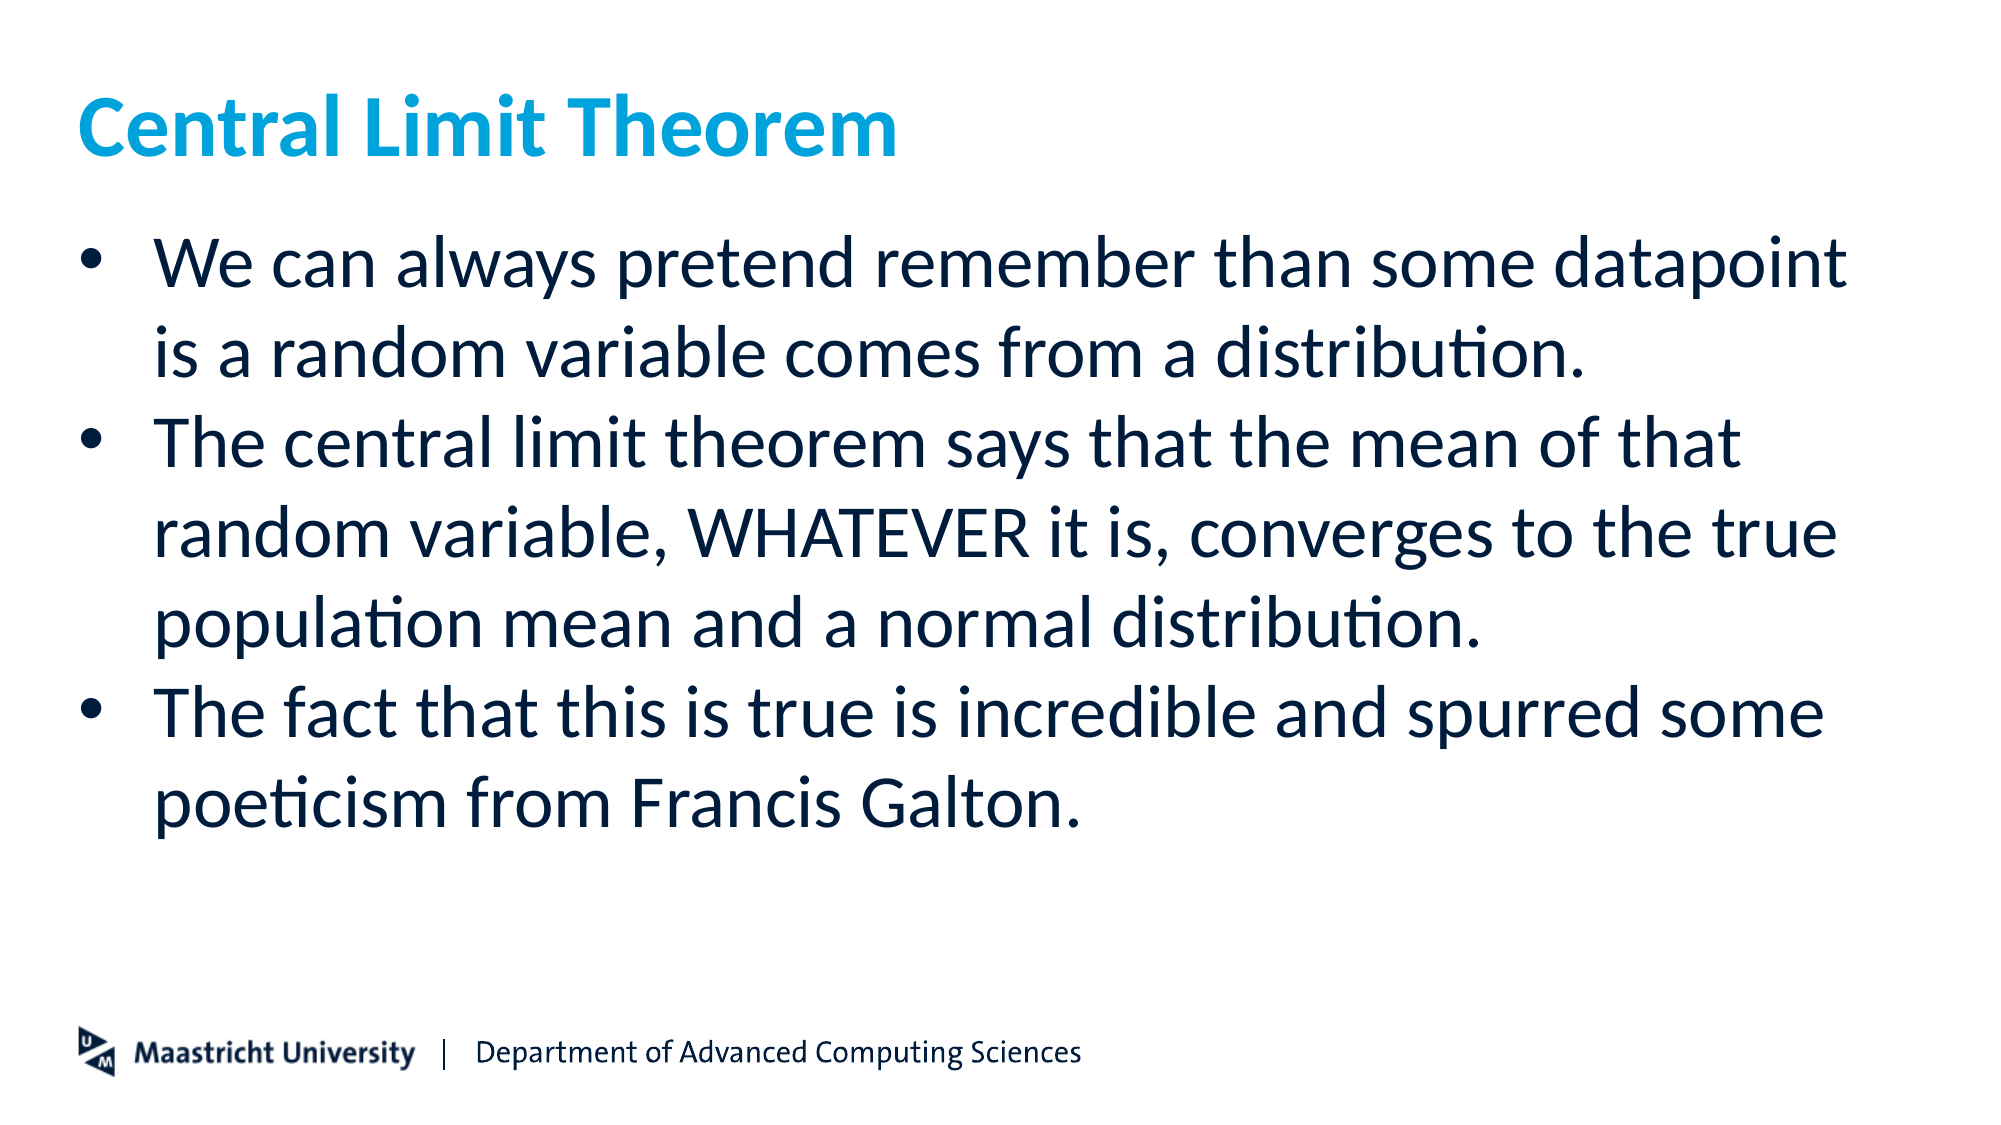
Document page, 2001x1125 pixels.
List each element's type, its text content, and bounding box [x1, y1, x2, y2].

title Central Limit Theorem [78, 67, 1900, 192]
list We can always pretend remember than some datapoint is a random variable comes from a distribution. The central limit theorem says that the mean of that random variable, WHATEVER it is, converges to the true population mean and a normal distribution. The fact that this is true is incredible and spurred some poeticism from Francis Galton. [78, 212, 1900, 942]
